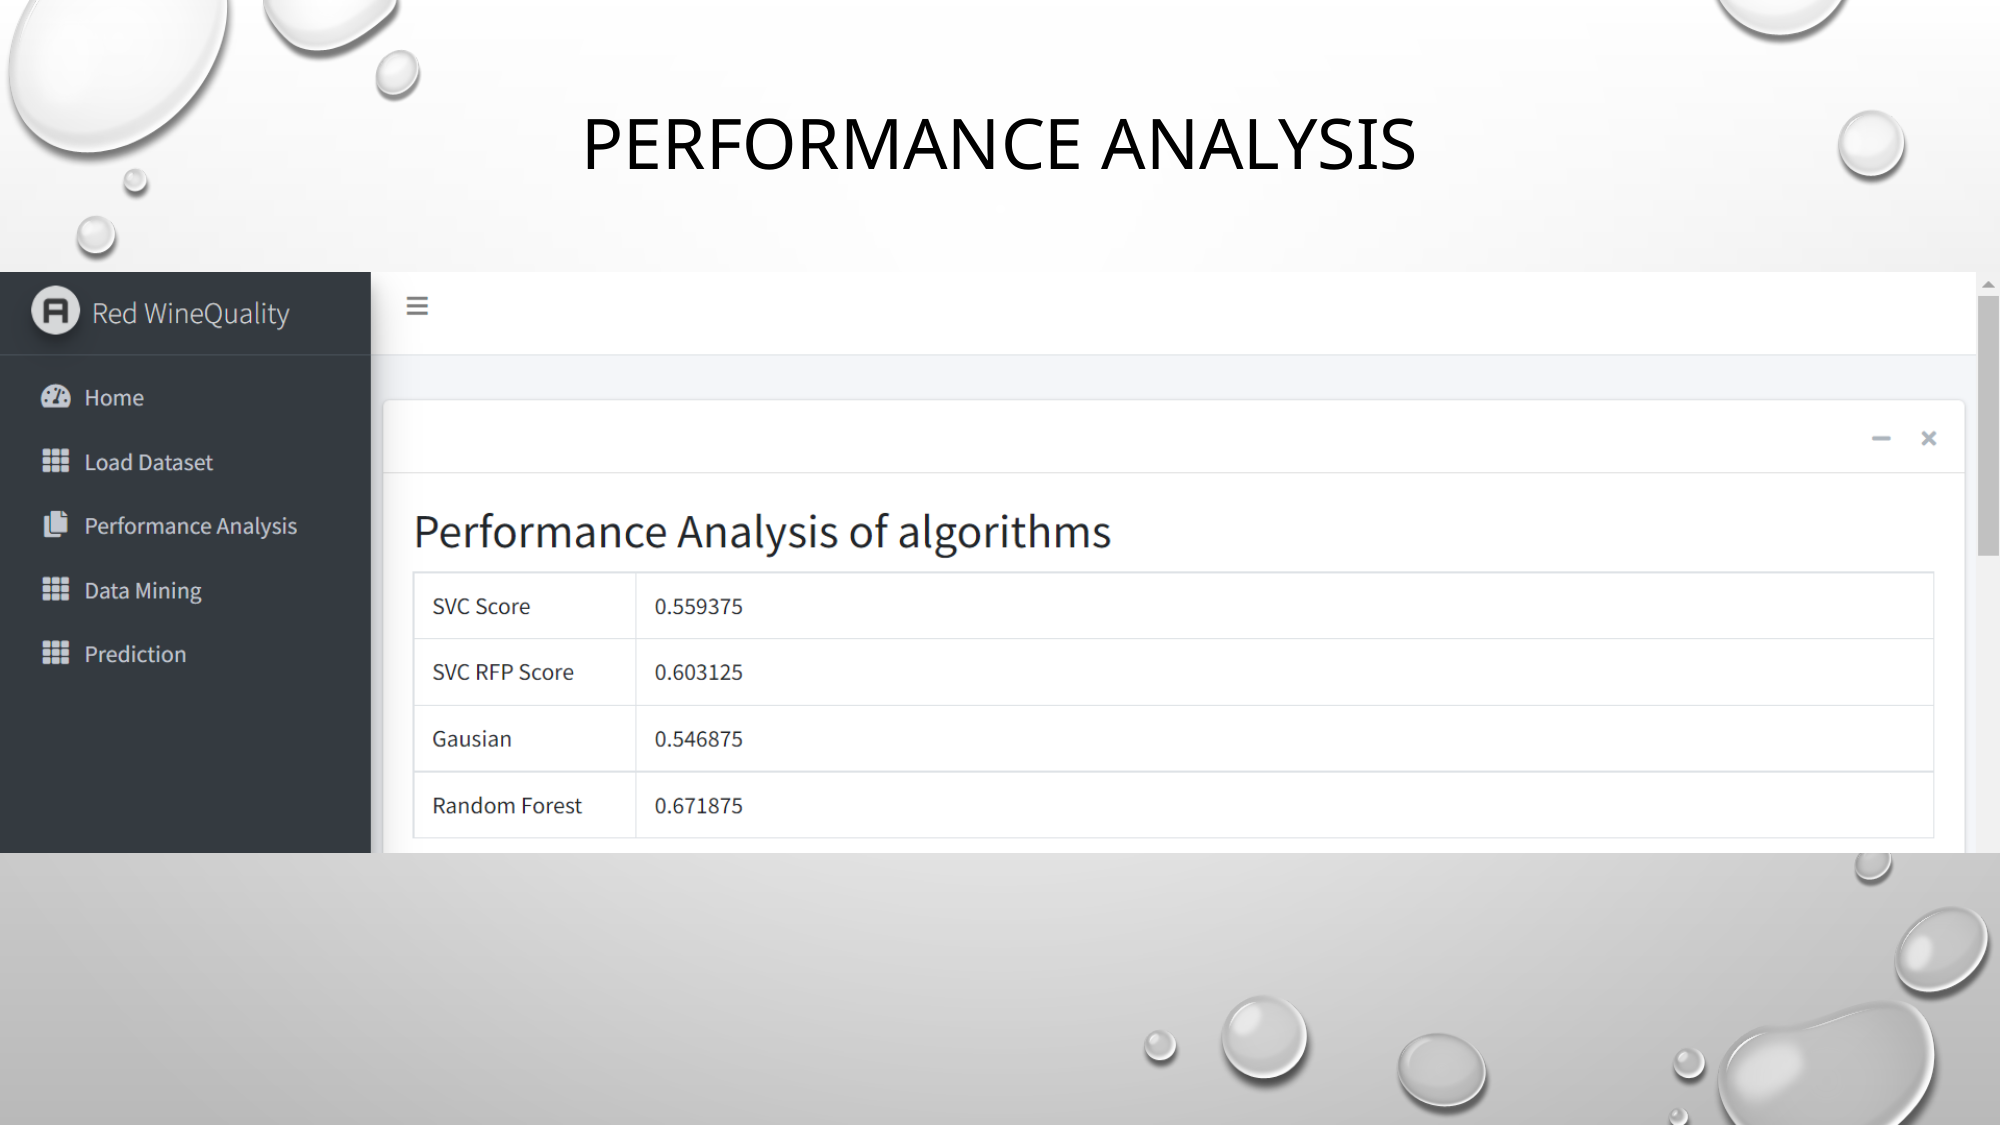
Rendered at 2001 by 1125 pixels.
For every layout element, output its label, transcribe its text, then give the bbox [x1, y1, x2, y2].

title Performance analysis [149, 101, 1851, 193]
picture [0, 0, 2000, 1125]
